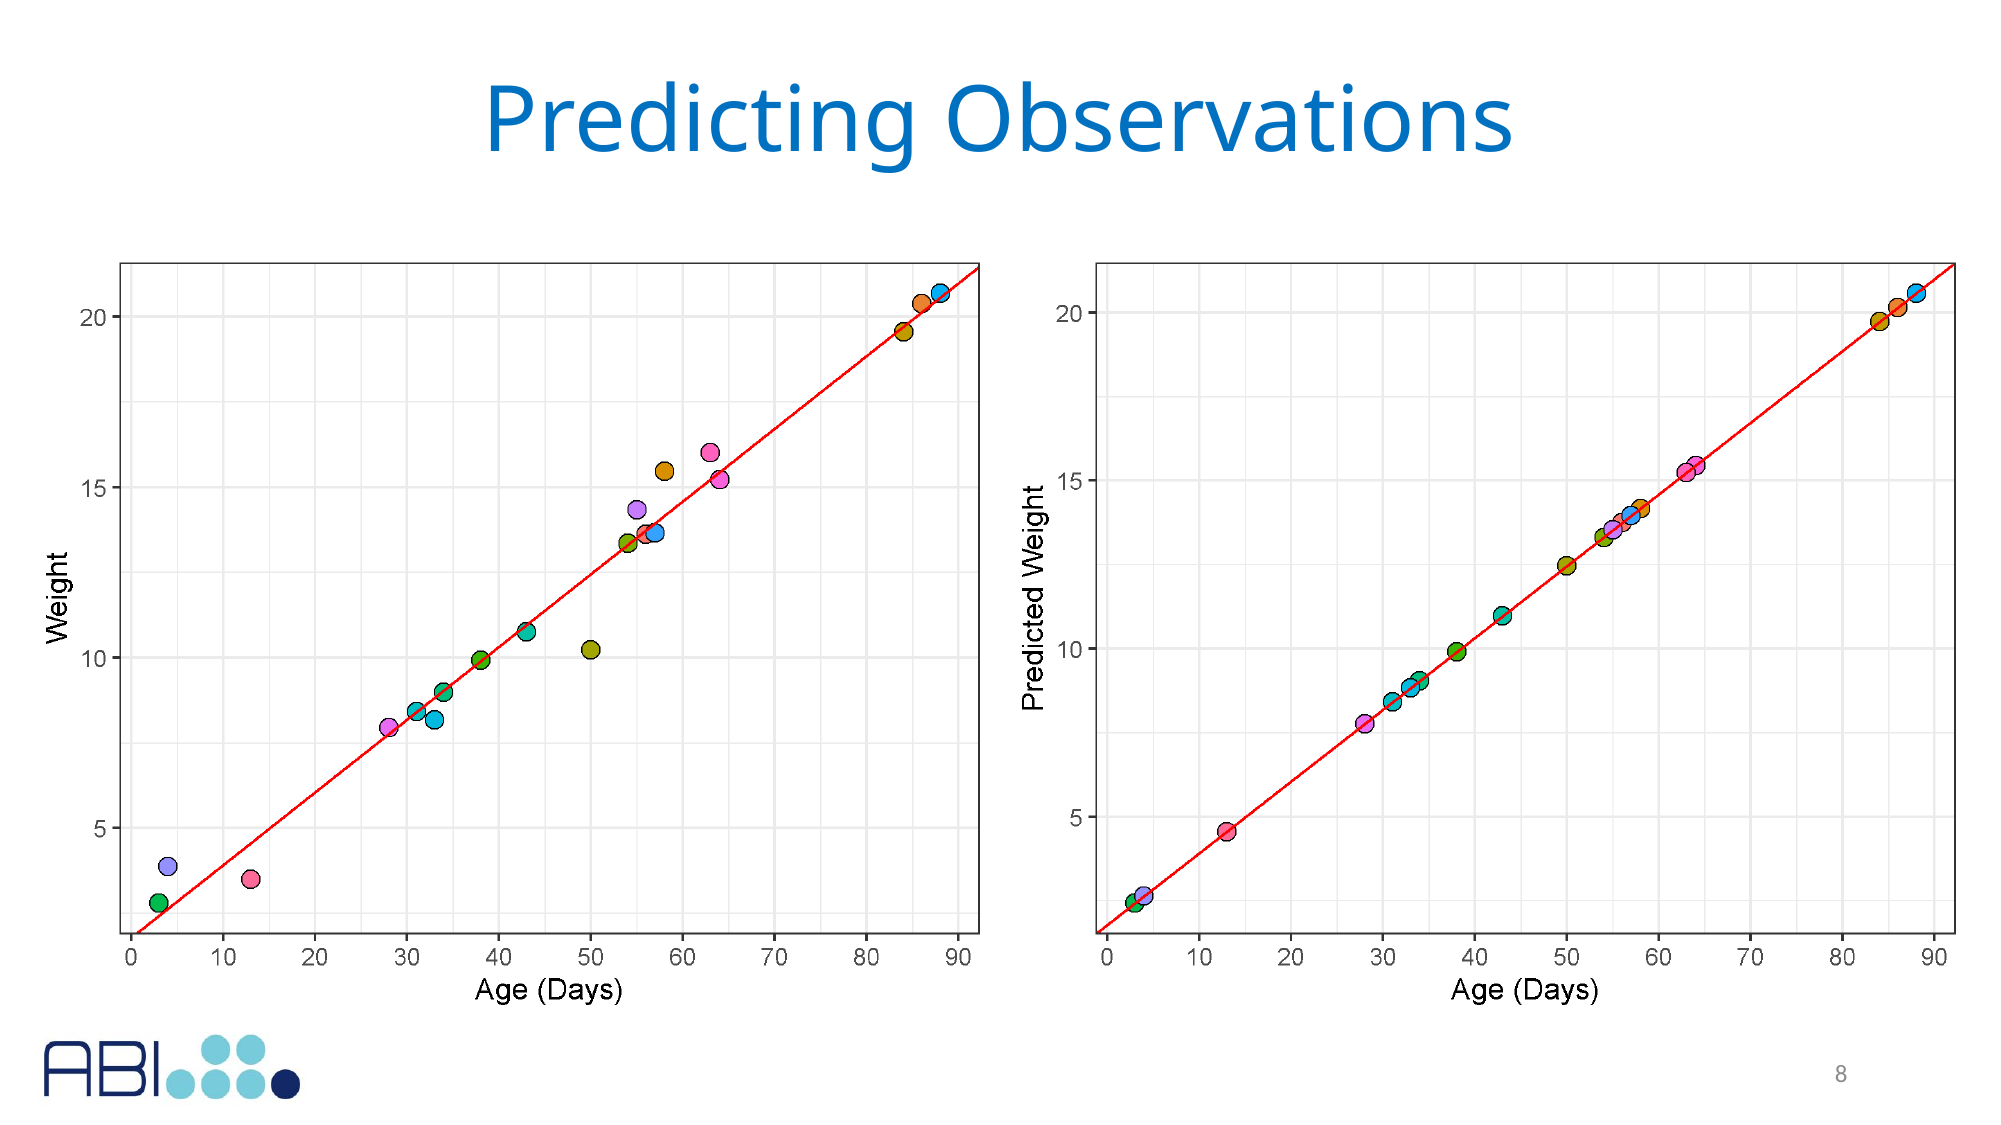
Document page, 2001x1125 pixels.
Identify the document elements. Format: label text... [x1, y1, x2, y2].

picture [1006, 248, 1970, 1019]
picture [30, 248, 994, 1109]
slide_number 8 [1412, 1042, 1863, 1103]
title Predicting Observations [137, 59, 1863, 185]
